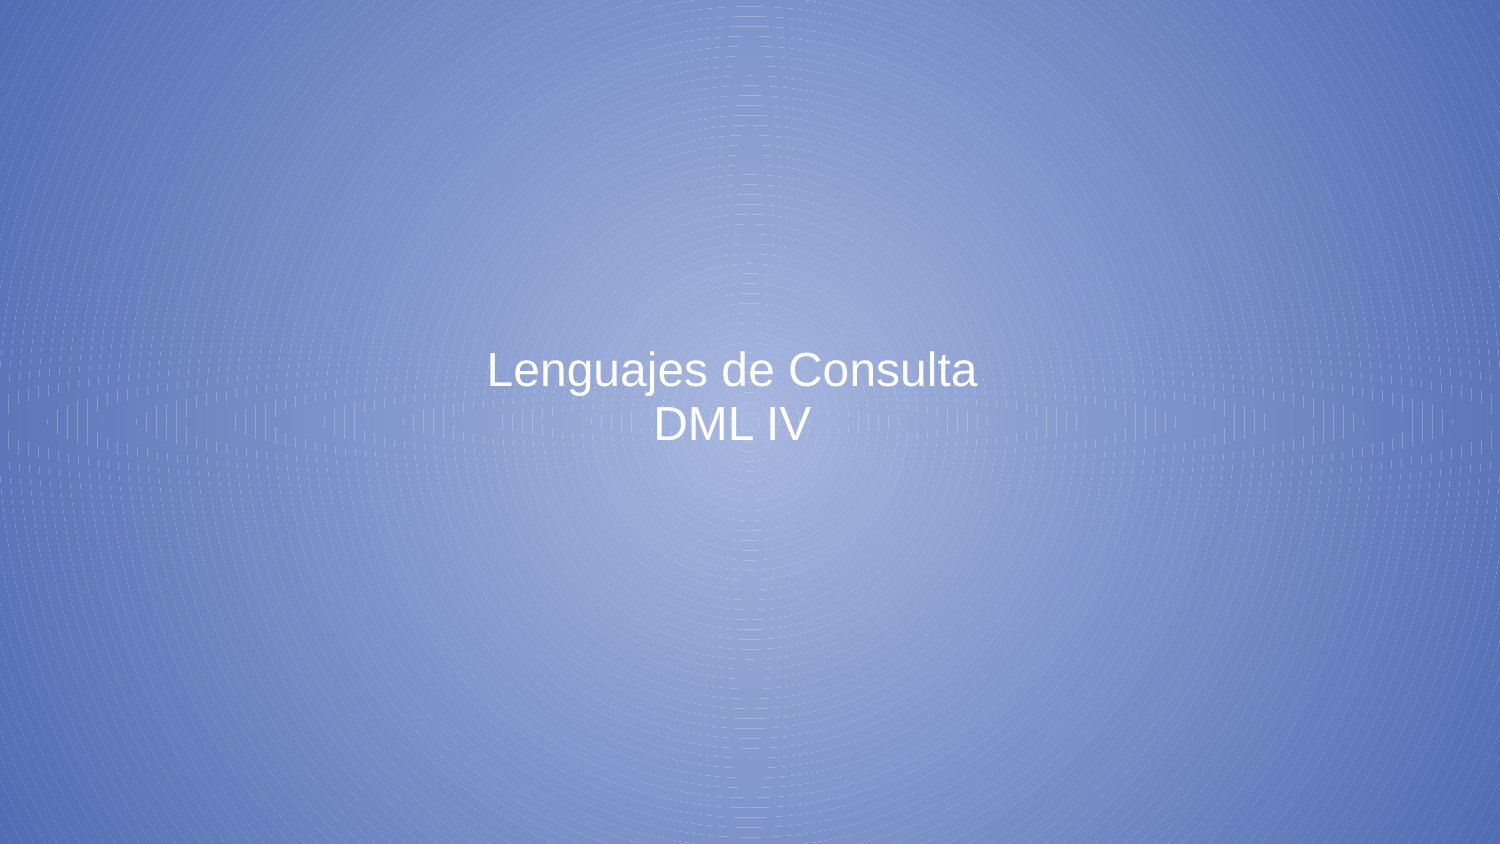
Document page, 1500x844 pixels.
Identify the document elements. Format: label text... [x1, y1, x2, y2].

title Lenguajes de Consulta DML IV [255, 327, 1210, 466]
